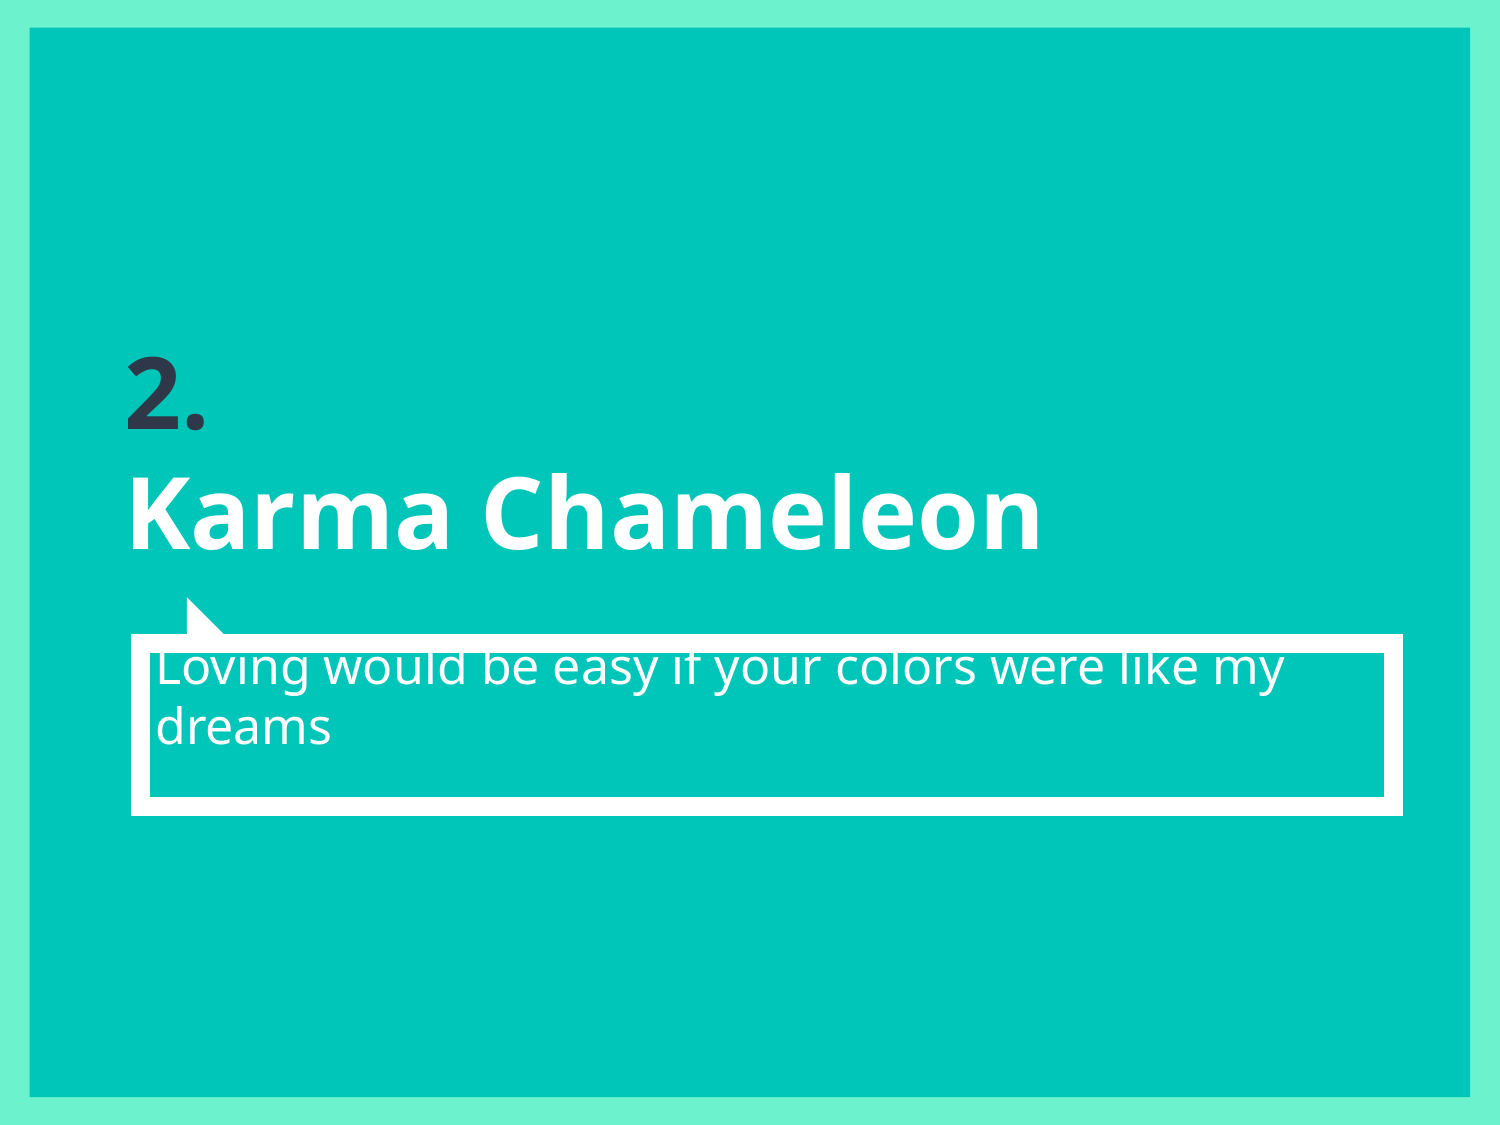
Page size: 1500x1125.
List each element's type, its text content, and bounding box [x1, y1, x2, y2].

subtitle Loving would be easy if your colors were like my dreams [131, 634, 1403, 816]
title 2. Karma Chameleon [109, 331, 1322, 585]
